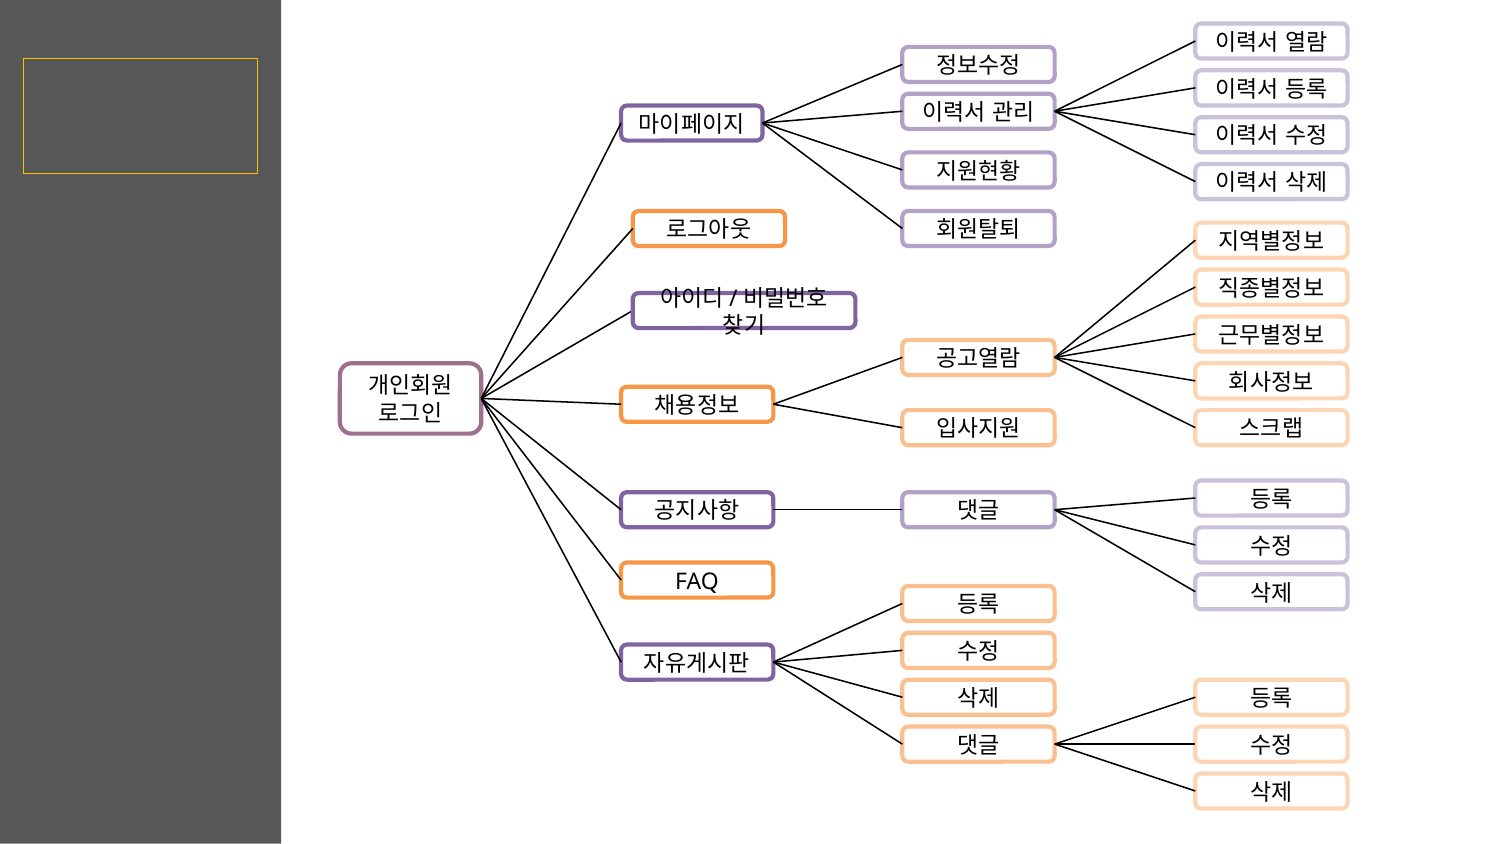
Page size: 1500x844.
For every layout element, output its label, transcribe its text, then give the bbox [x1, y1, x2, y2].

text_box 근무별정보 [1200, 314, 1350, 354]
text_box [1054, 497, 1196, 509]
text_box 마이페이지 [618, 103, 757, 143]
text_box 수정 [1199, 724, 1350, 764]
text_box 정보수정 [900, 44, 1050, 85]
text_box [762, 122, 903, 229]
text_box [0, 0, 283, 844]
text_box 이력서 수정 [1199, 115, 1350, 155]
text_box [481, 122, 622, 226]
text_box 이력서 열람 [1193, 21, 1350, 61]
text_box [1054, 696, 1196, 743]
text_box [773, 603, 903, 649]
text_box 채용정보 [627, 384, 768, 424]
text_box 4-4 사이트맵 [23, 58, 258, 174]
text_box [1054, 40, 1196, 87]
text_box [773, 650, 903, 660]
text_box 댓글 [900, 724, 1049, 764]
text_box 공고열람 [900, 337, 1048, 378]
text_box 공지사항 [626, 490, 776, 530]
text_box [762, 110, 903, 121]
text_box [773, 661, 903, 745]
text_box 자유게시판 [618, 642, 768, 682]
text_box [773, 357, 903, 403]
text_box 회원탈퇴 [900, 208, 1057, 249]
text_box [481, 398, 622, 663]
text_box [1054, 743, 1196, 792]
text_box 입사지원 [900, 408, 1057, 448]
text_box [1054, 509, 1196, 592]
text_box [1054, 357, 1196, 428]
text_box 로그아웃 [630, 208, 788, 249]
text_box 삭제 [907, 677, 1057, 717]
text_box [1054, 111, 1196, 182]
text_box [1054, 87, 1196, 110]
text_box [480, 310, 633, 399]
text_box 아이디/비밀번호 찾기 [637, 290, 858, 331]
text_box 등록 [900, 583, 1057, 624]
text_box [762, 64, 903, 110]
text_box 직종별정보 [1199, 267, 1350, 307]
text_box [773, 404, 903, 428]
text_box 개인회원 로그인 [337, 361, 474, 436]
text_box FAQ [626, 560, 776, 600]
text_box 등록 [1193, 677, 1350, 717]
text_box 지원현황 [907, 150, 1053, 190]
text_box 스크랩 [1193, 408, 1350, 448]
text_box 회사정보 [1199, 361, 1350, 401]
text_box 삭제 [1193, 572, 1350, 612]
text_box 삭제 [1193, 771, 1350, 811]
text_box 이력서 삭제 [1193, 161, 1350, 202]
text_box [1054, 239, 1196, 356]
text_box 이력서 등록 [1199, 68, 1350, 108]
text_box 지역별정보 [1193, 220, 1350, 260]
text_box 이력서 관리 [907, 91, 1048, 131]
text_box 댓글 [900, 490, 1057, 530]
text_box 등록 [1193, 478, 1350, 518]
text_box 수정 [1199, 525, 1350, 565]
text_box 수정 [907, 630, 1057, 671]
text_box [480, 228, 633, 309]
